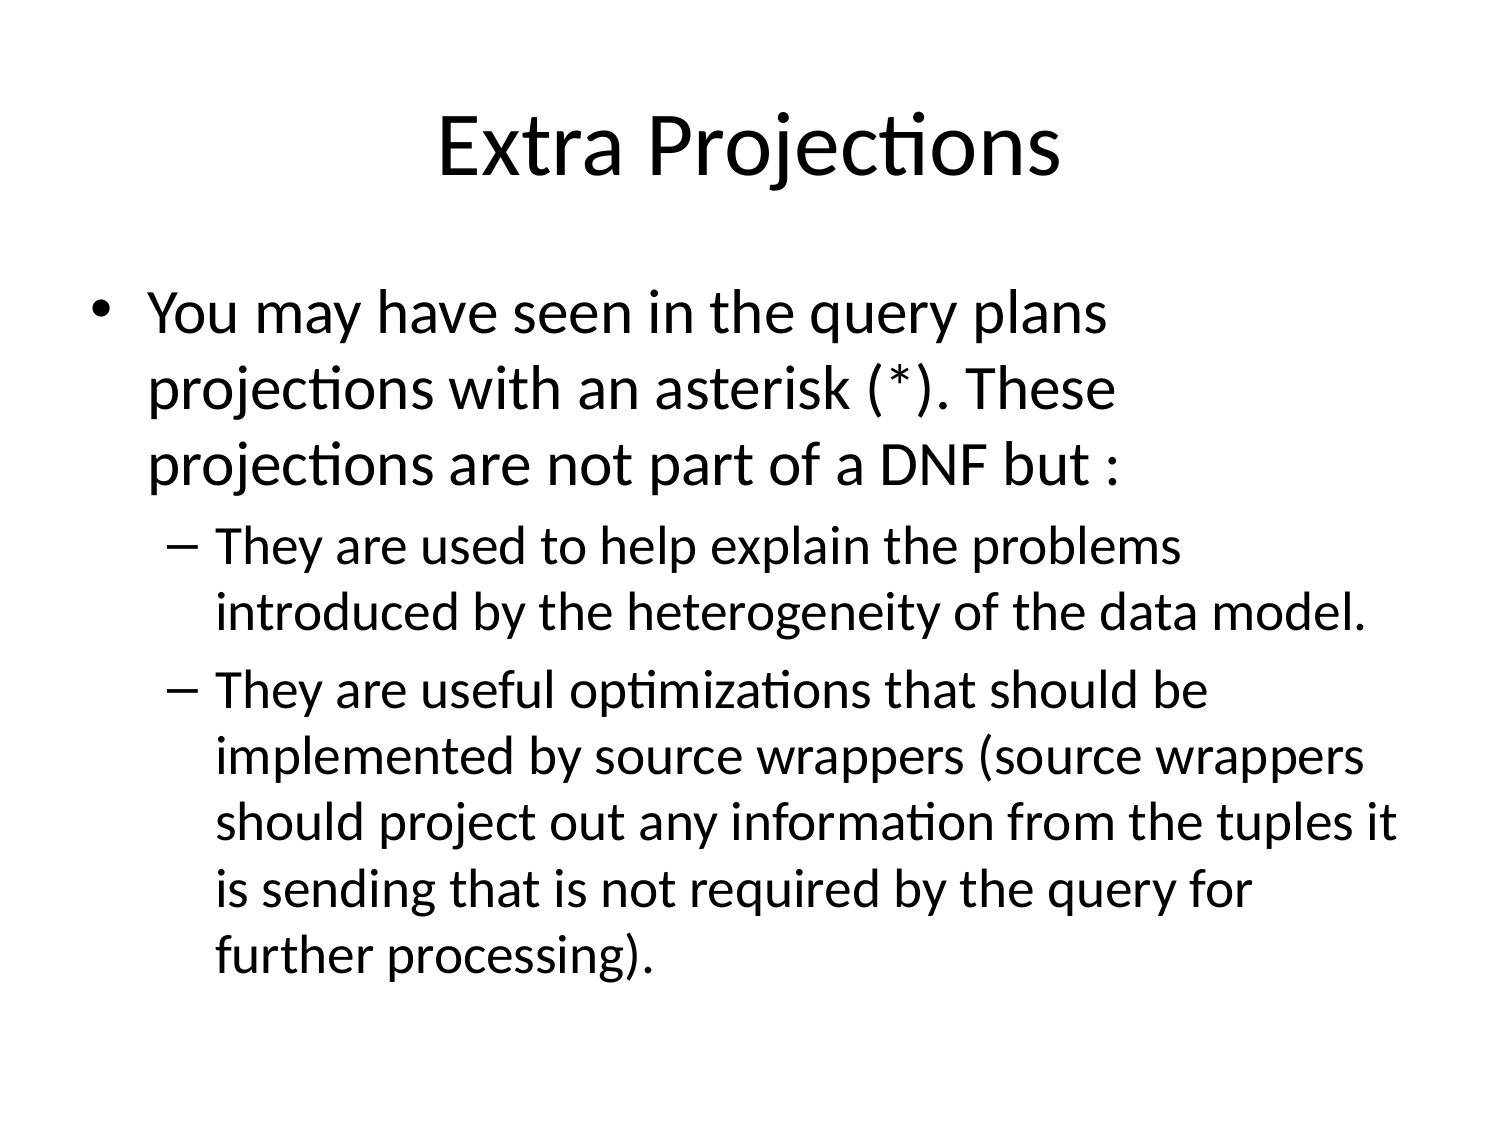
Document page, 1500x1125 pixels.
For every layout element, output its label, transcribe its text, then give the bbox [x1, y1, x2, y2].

title Extra Projections [75, 45, 1425, 233]
list You may have seen in the query plans projections with an asterisk (*). These projections are not part of a DNF but : They are used to help explain the problems introduced by the heterogeneity of the data model. They are useful optimizations that should be implemented by source wrappers (source wrappers should project out any information from the tuples it is sending that is not required by the query for further processing). [75, 262, 1425, 1005]
